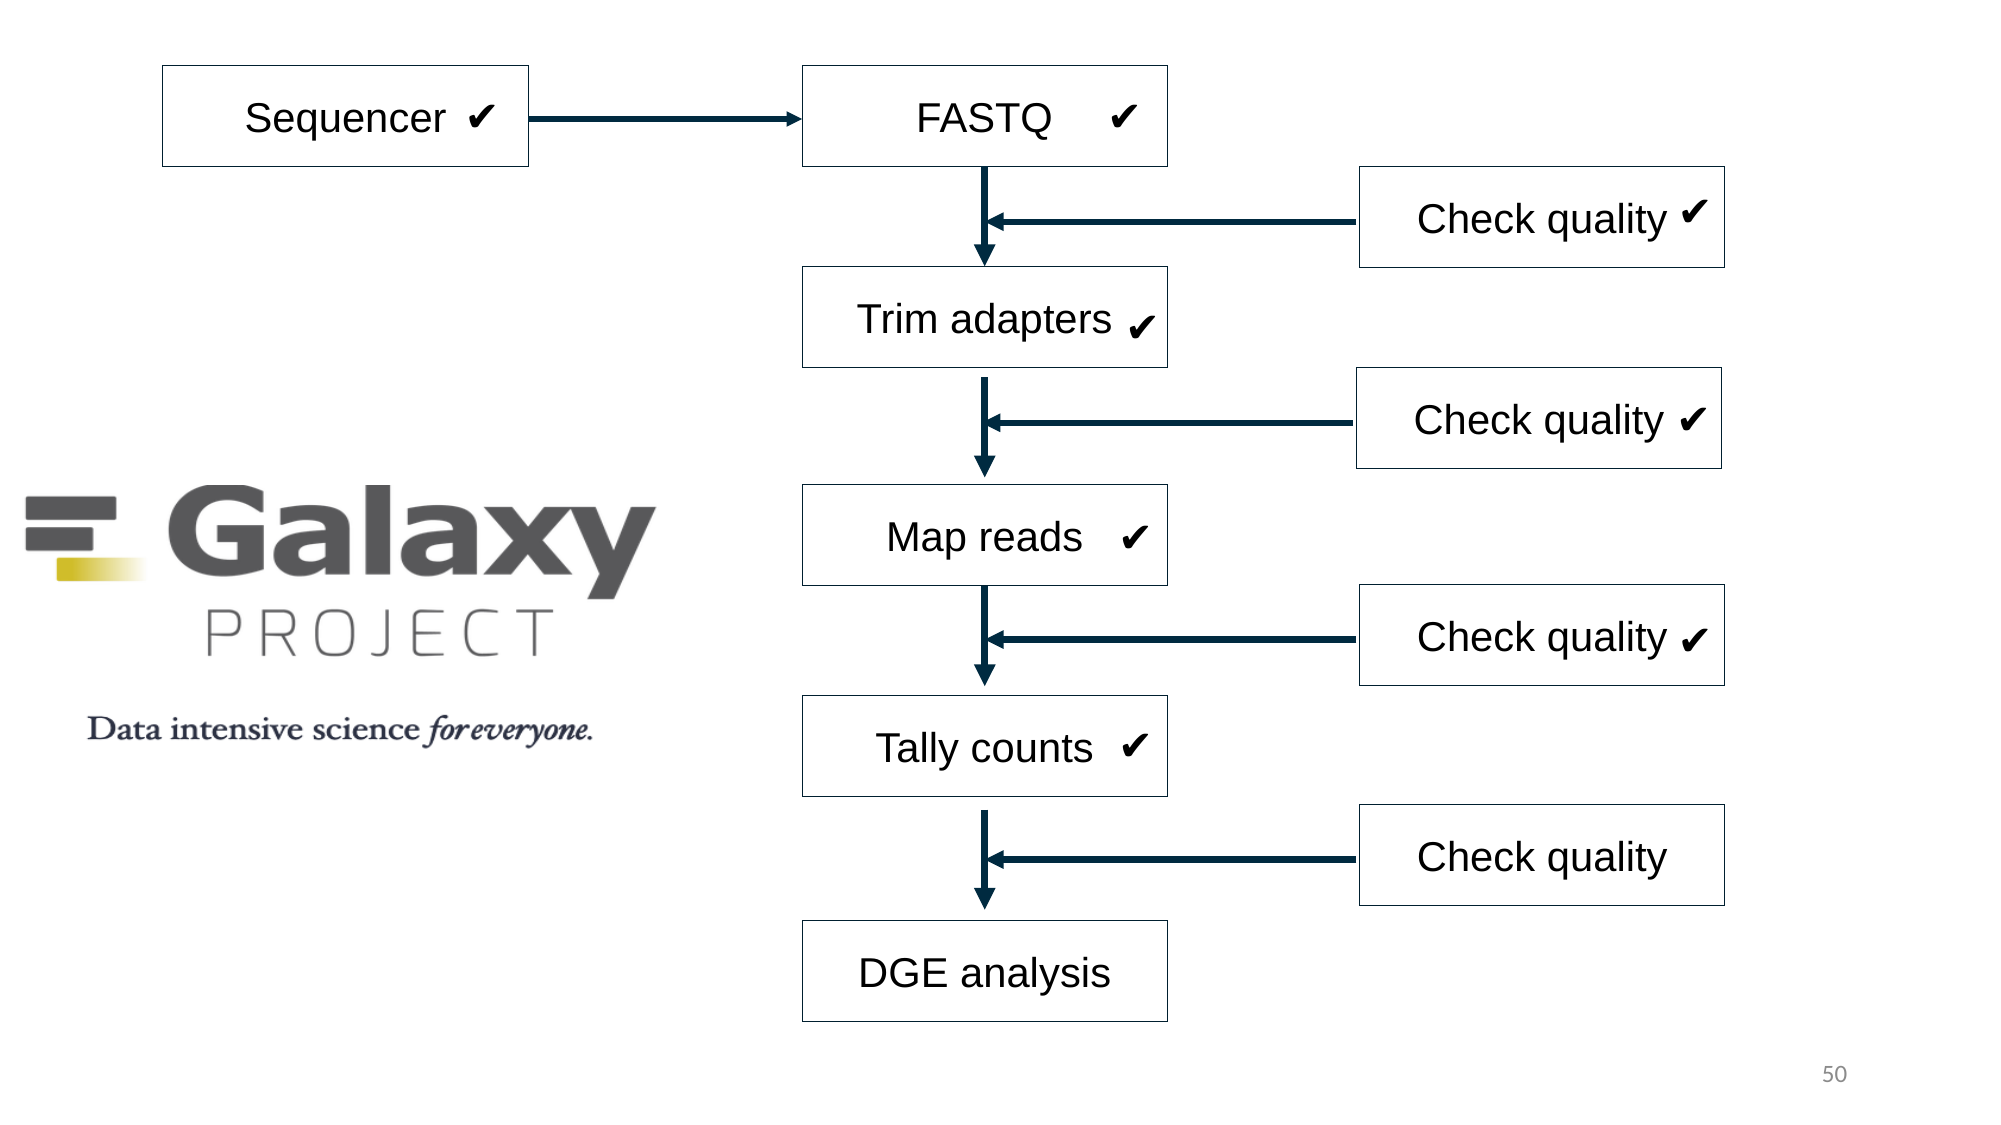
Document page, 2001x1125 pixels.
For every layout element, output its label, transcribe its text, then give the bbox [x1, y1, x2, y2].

picture [13, 485, 678, 756]
text_box Check quality [1356, 367, 1661, 469]
text_box Check quality [1359, 166, 1662, 268]
text_box ✔️ [1092, 40, 1243, 191]
text_box ✔️ [1103, 460, 1254, 611]
text_box ✔️ [1661, 342, 1812, 493]
slide_number 50 [1412, 1042, 1863, 1103]
text_box ✔️ [1110, 250, 1261, 401]
text_box DGE analysis [802, 920, 1168, 1022]
text_box ✔️ [449, 40, 600, 191]
text_box FASTQ [802, 65, 1092, 167]
text_box ✔️ [1662, 134, 1813, 285]
text_box ✔️ [1103, 668, 1254, 819]
text_box Check quality [1359, 804, 1725, 906]
text_box Map reads [802, 484, 1103, 586]
text_box Trim adapters [802, 266, 1110, 368]
text_box Check quality [1359, 584, 1662, 686]
text_box ✔️ [1662, 563, 1813, 714]
text_box Tally counts [802, 695, 1103, 797]
text_box Sequencer [162, 65, 449, 167]
